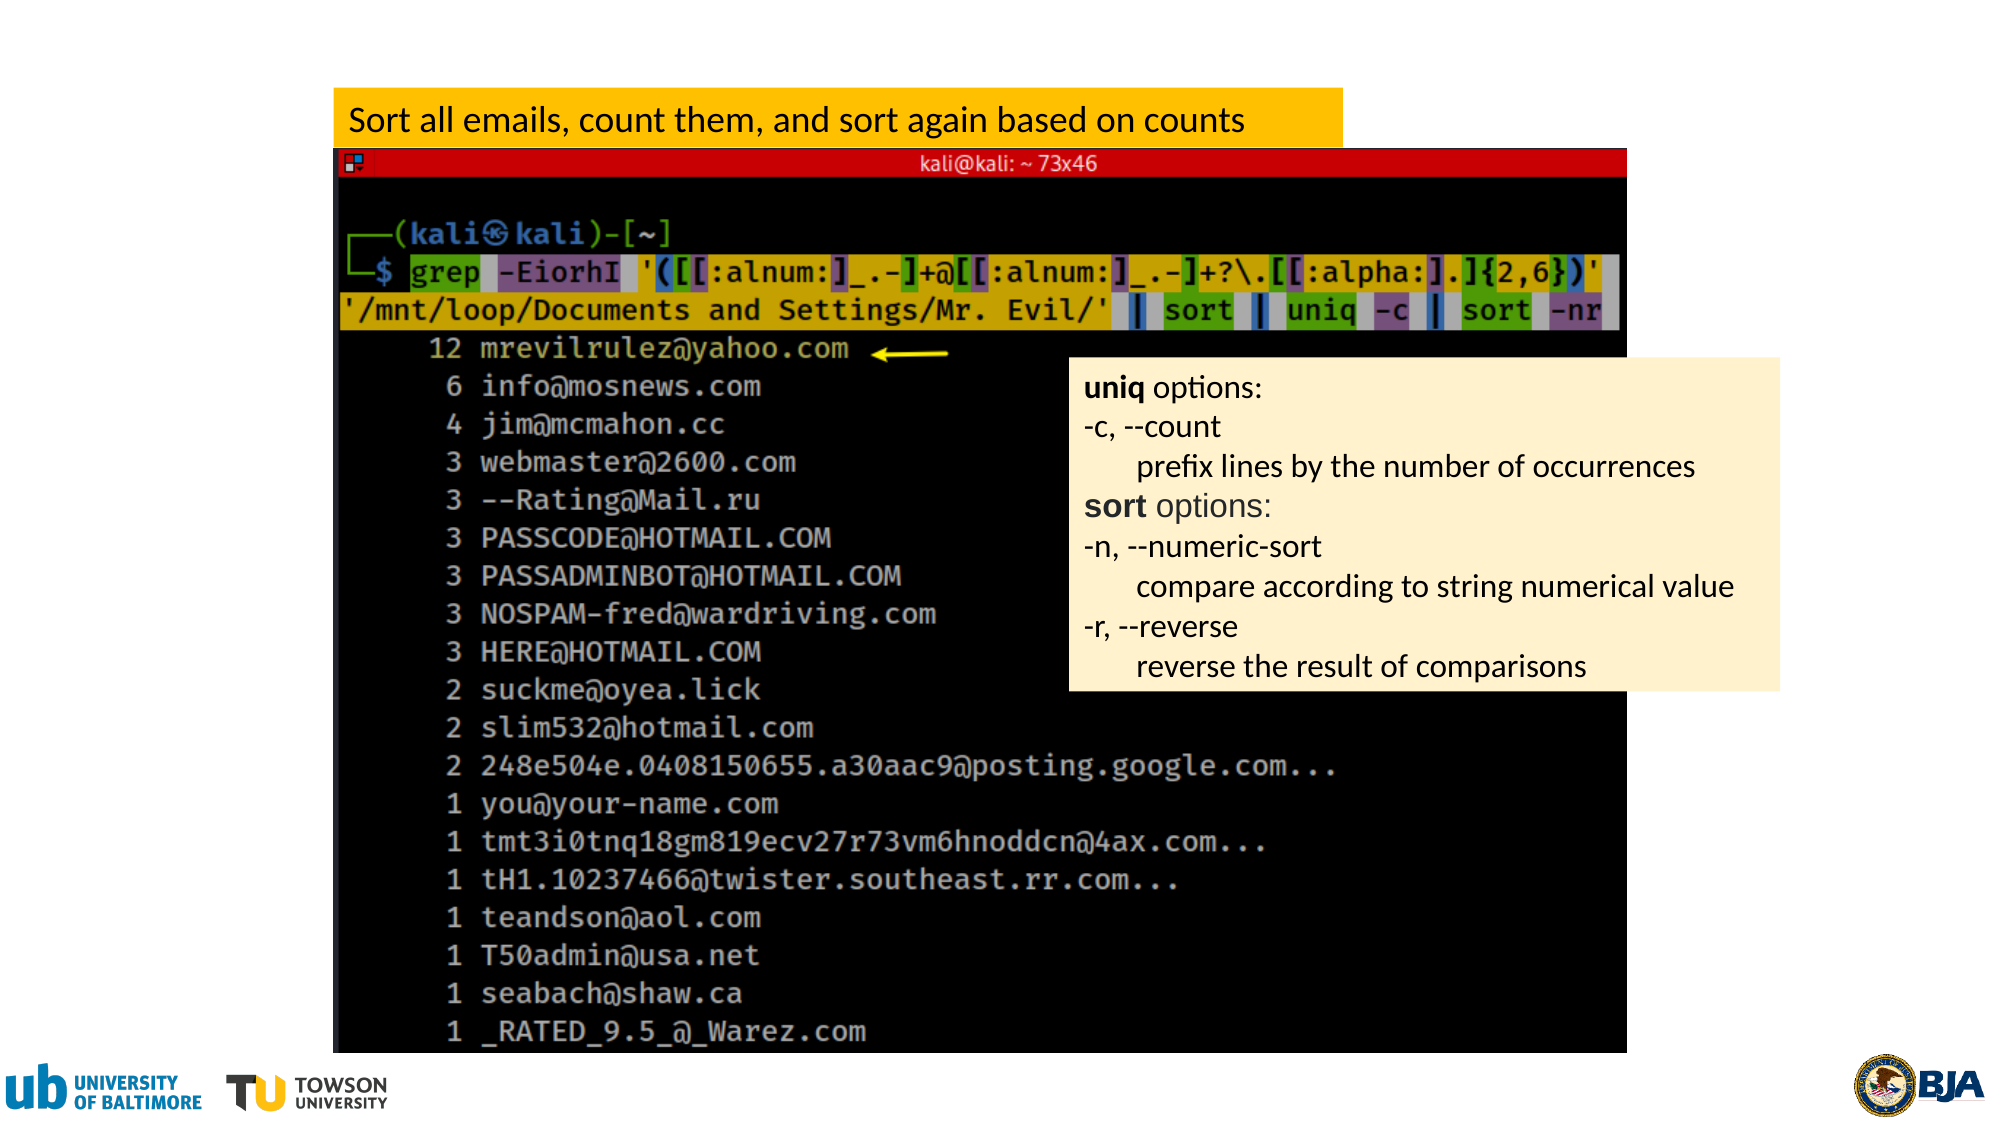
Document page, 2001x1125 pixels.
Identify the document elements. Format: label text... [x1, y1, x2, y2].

text_box Sort all emails, count them, and sort again based on counts [333, 87, 1343, 148]
picture [333, 148, 1627, 1053]
picture [1854, 1054, 1986, 1117]
text_box uniq options: -c, --count prefix lines by the number of occurrences sort options: -n, --numeric-sort compare according to string numerical value -r, --reverse reverse the result of comparisons [1627, 357, 1781, 692]
picture [0, 1031, 407, 1125]
